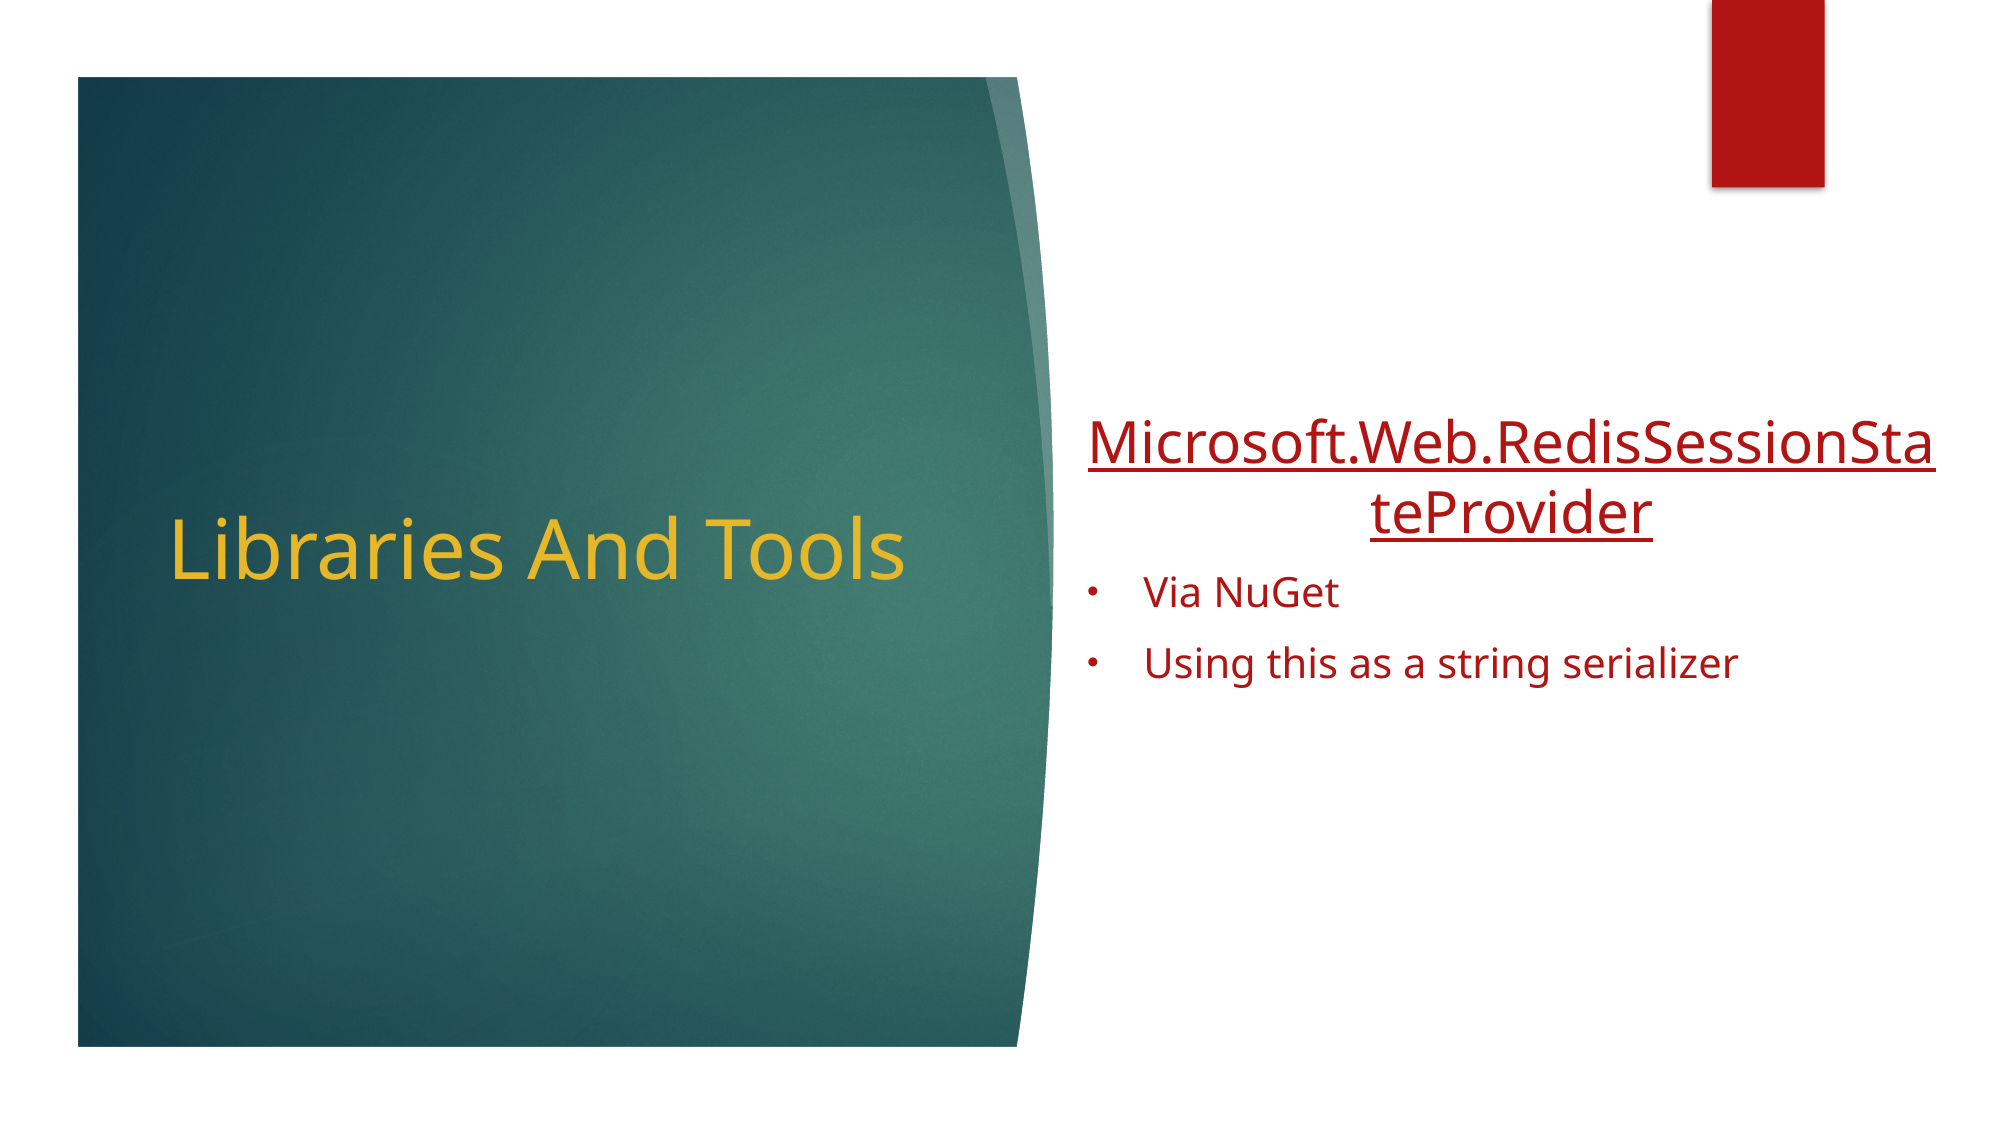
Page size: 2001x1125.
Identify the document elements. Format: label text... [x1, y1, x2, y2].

list Microsoft.Web.RedisSessionStateProvider Via NuGet Using this as a string serializer [1072, 43, 1952, 1049]
title Libraries And Tools [119, 439, 967, 653]
